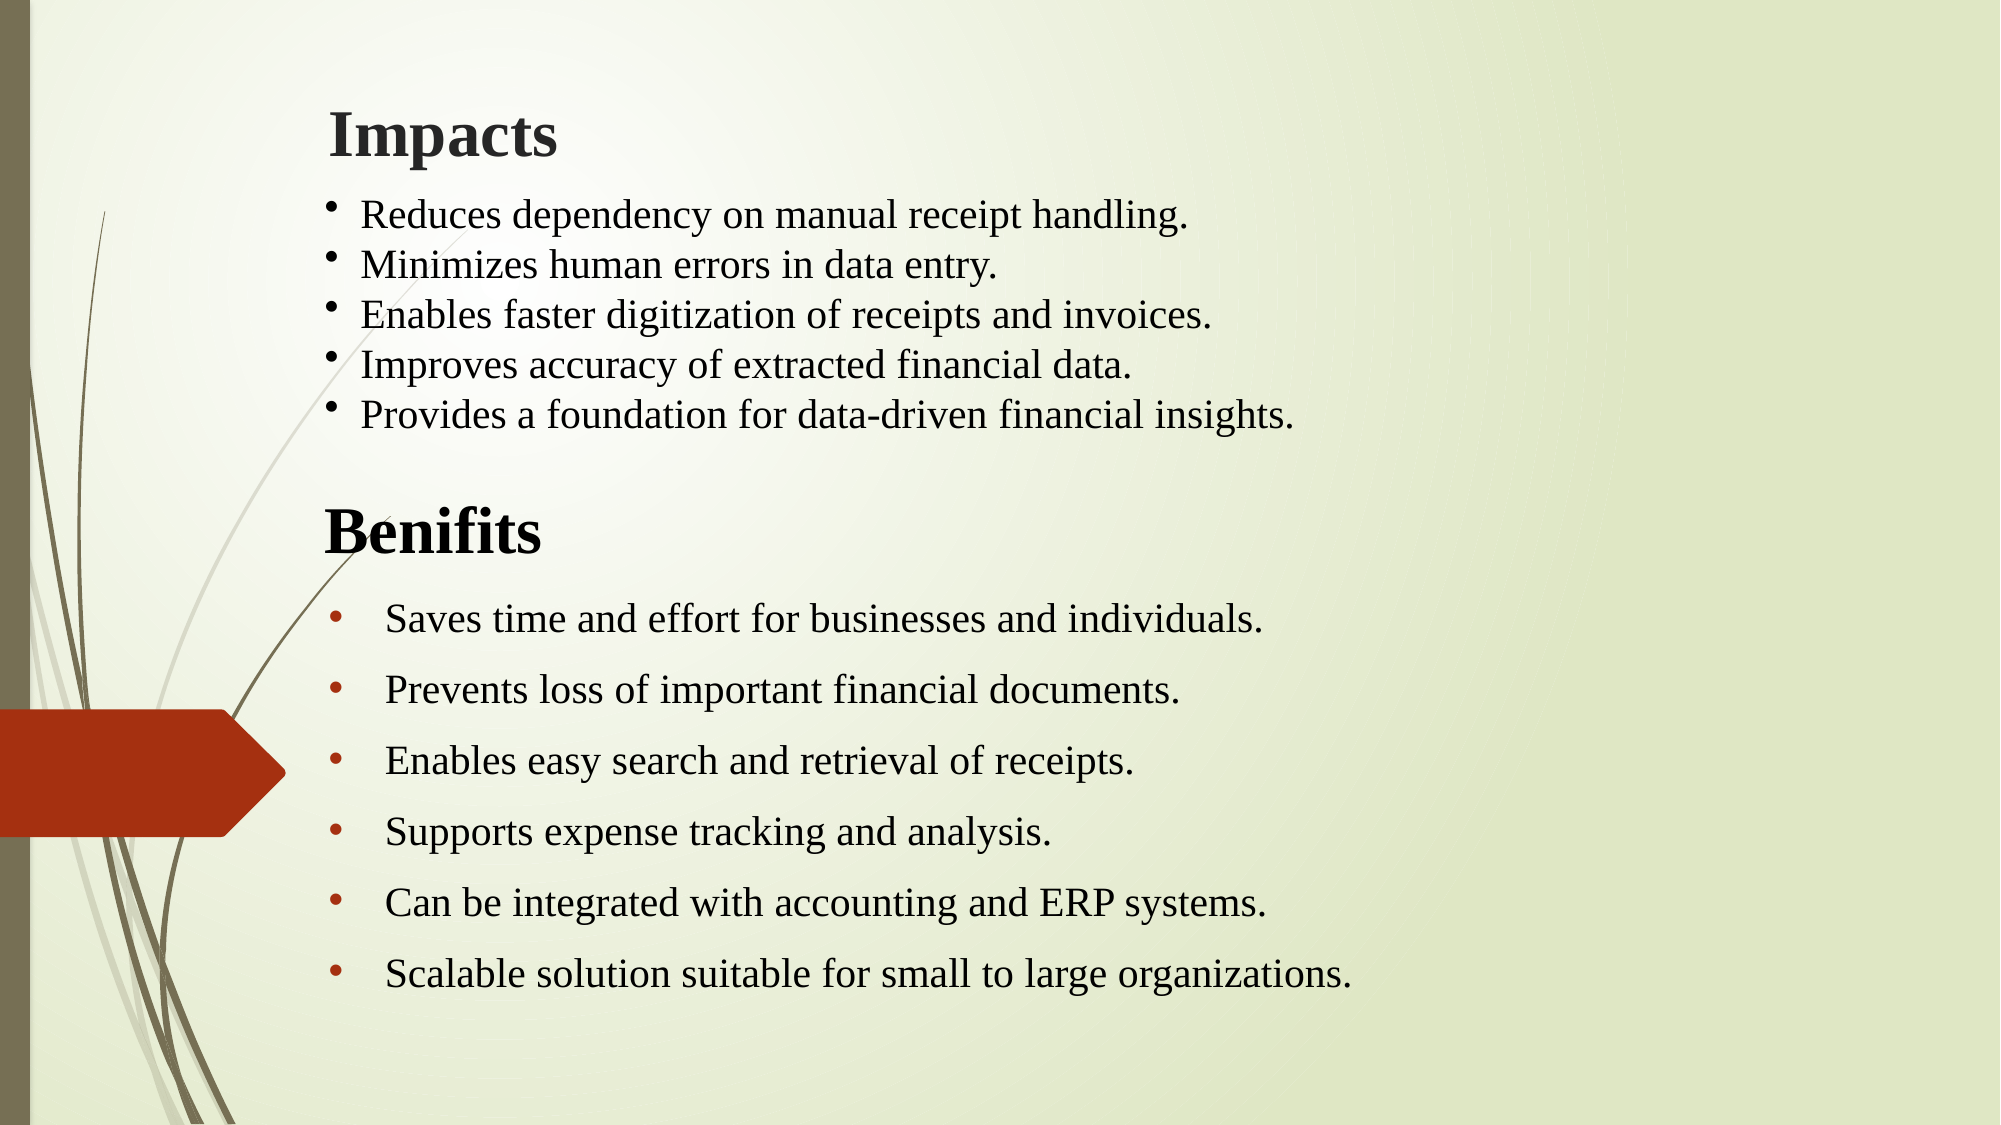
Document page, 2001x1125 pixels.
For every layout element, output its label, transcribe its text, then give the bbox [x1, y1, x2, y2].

title Impacts [313, 107, 1776, 258]
text_box Reduces dependency on manual receipt handling. Minimizes human errors in data entry. Enables faster digitization of receipts and invoices. Improves accuracy of extracted financial data. Provides a foundation for data-driven financial insights. Benifits [309, 179, 1660, 625]
subtitle Saves time and effort for businesses and individuals. Prevents loss of important financial documents. Enables easy search and retrieval of receipts. Supports expense tracking and analysis. Can be integrated with accounting and ERP systems. Scalable solution suitable for small to large organizations. [313, 583, 1776, 769]
